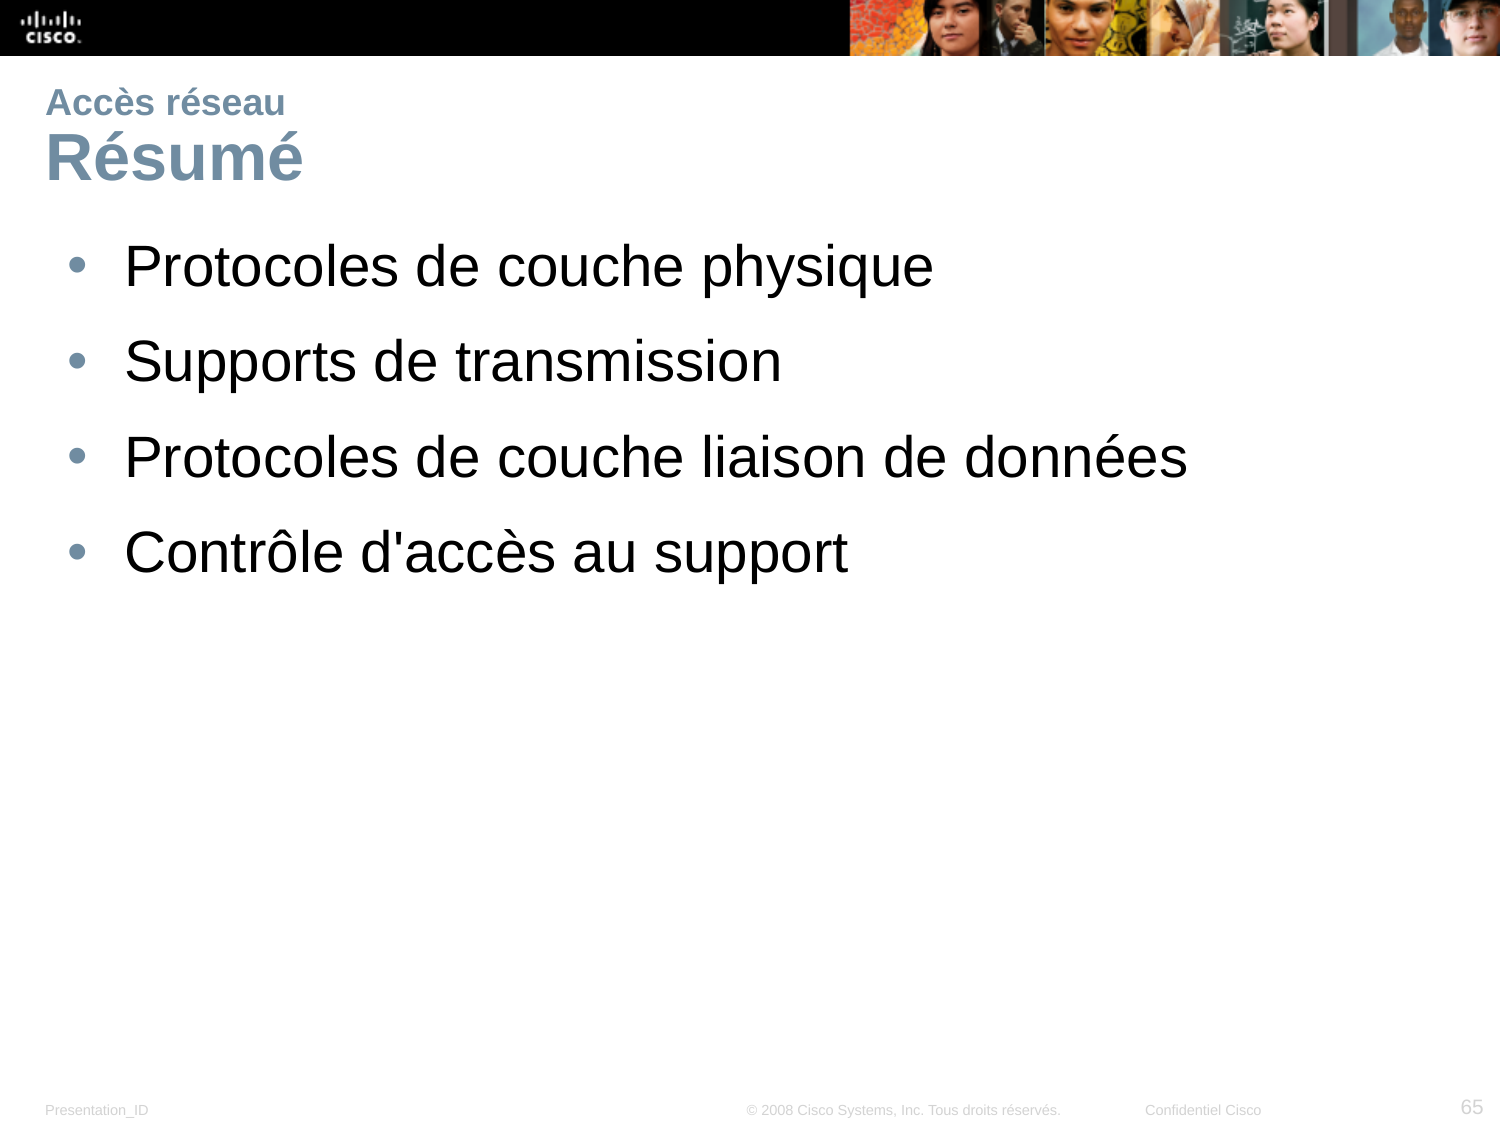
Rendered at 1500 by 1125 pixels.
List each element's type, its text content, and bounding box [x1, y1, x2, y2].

title Accès réseau Résumé [31, 64, 1471, 203]
picture [0, 0, 1500, 56]
list Protocoles de couche physique Supports de transmission Protocoles de couche liaison de données Contrôle d'accès au support [34, 226, 1468, 1061]
